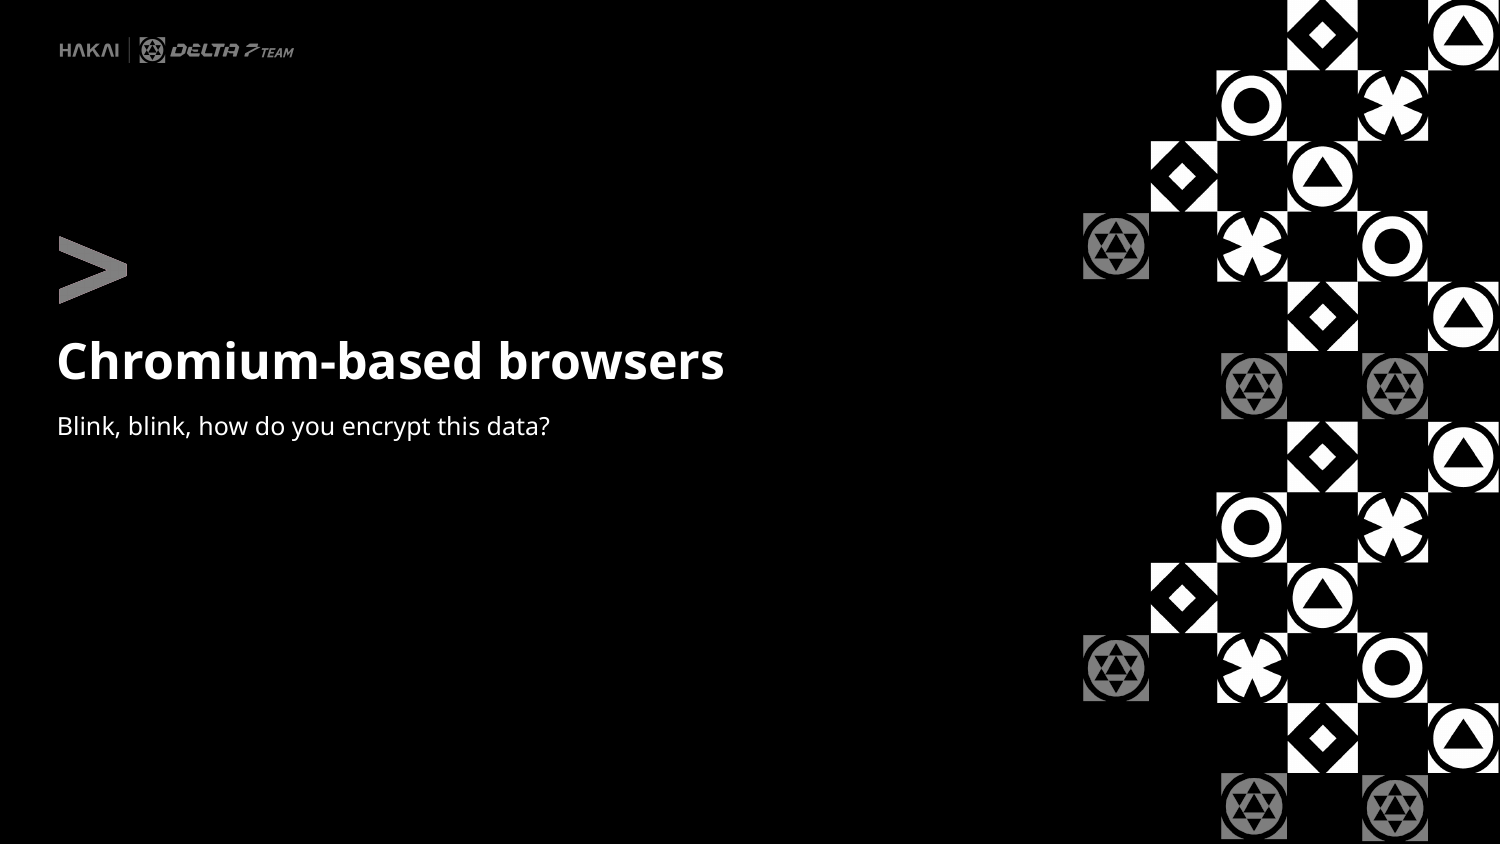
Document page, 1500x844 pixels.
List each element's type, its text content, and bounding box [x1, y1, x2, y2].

text_box Chromium-based browsers Blink, blink, how do you encrypt this data? [41, 314, 830, 455]
picture [1358, 774, 1430, 843]
picture [58, 35, 295, 64]
picture [1079, 0, 1500, 841]
picture [58, 235, 127, 304]
